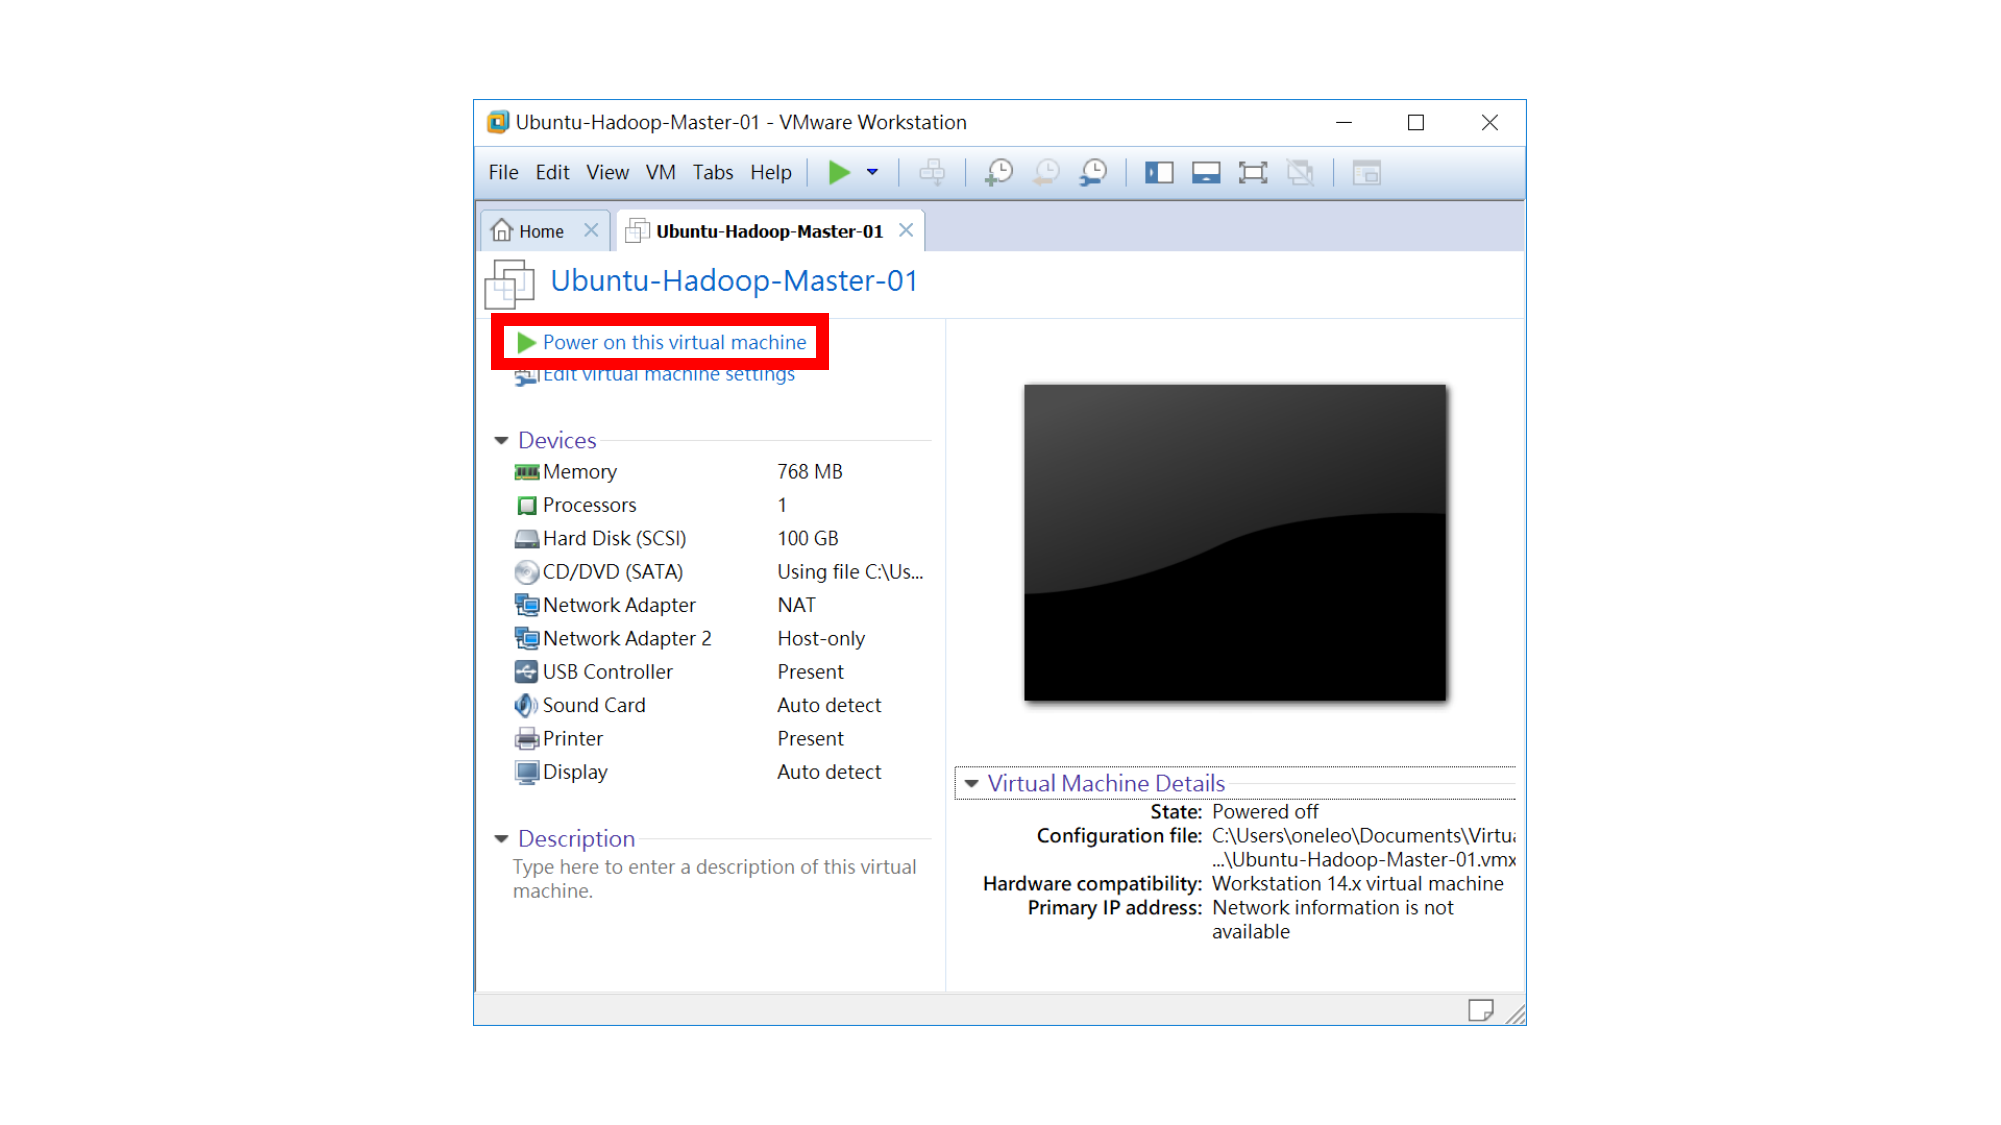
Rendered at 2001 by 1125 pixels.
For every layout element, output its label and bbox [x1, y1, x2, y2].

picture [473, 99, 1527, 1026]
